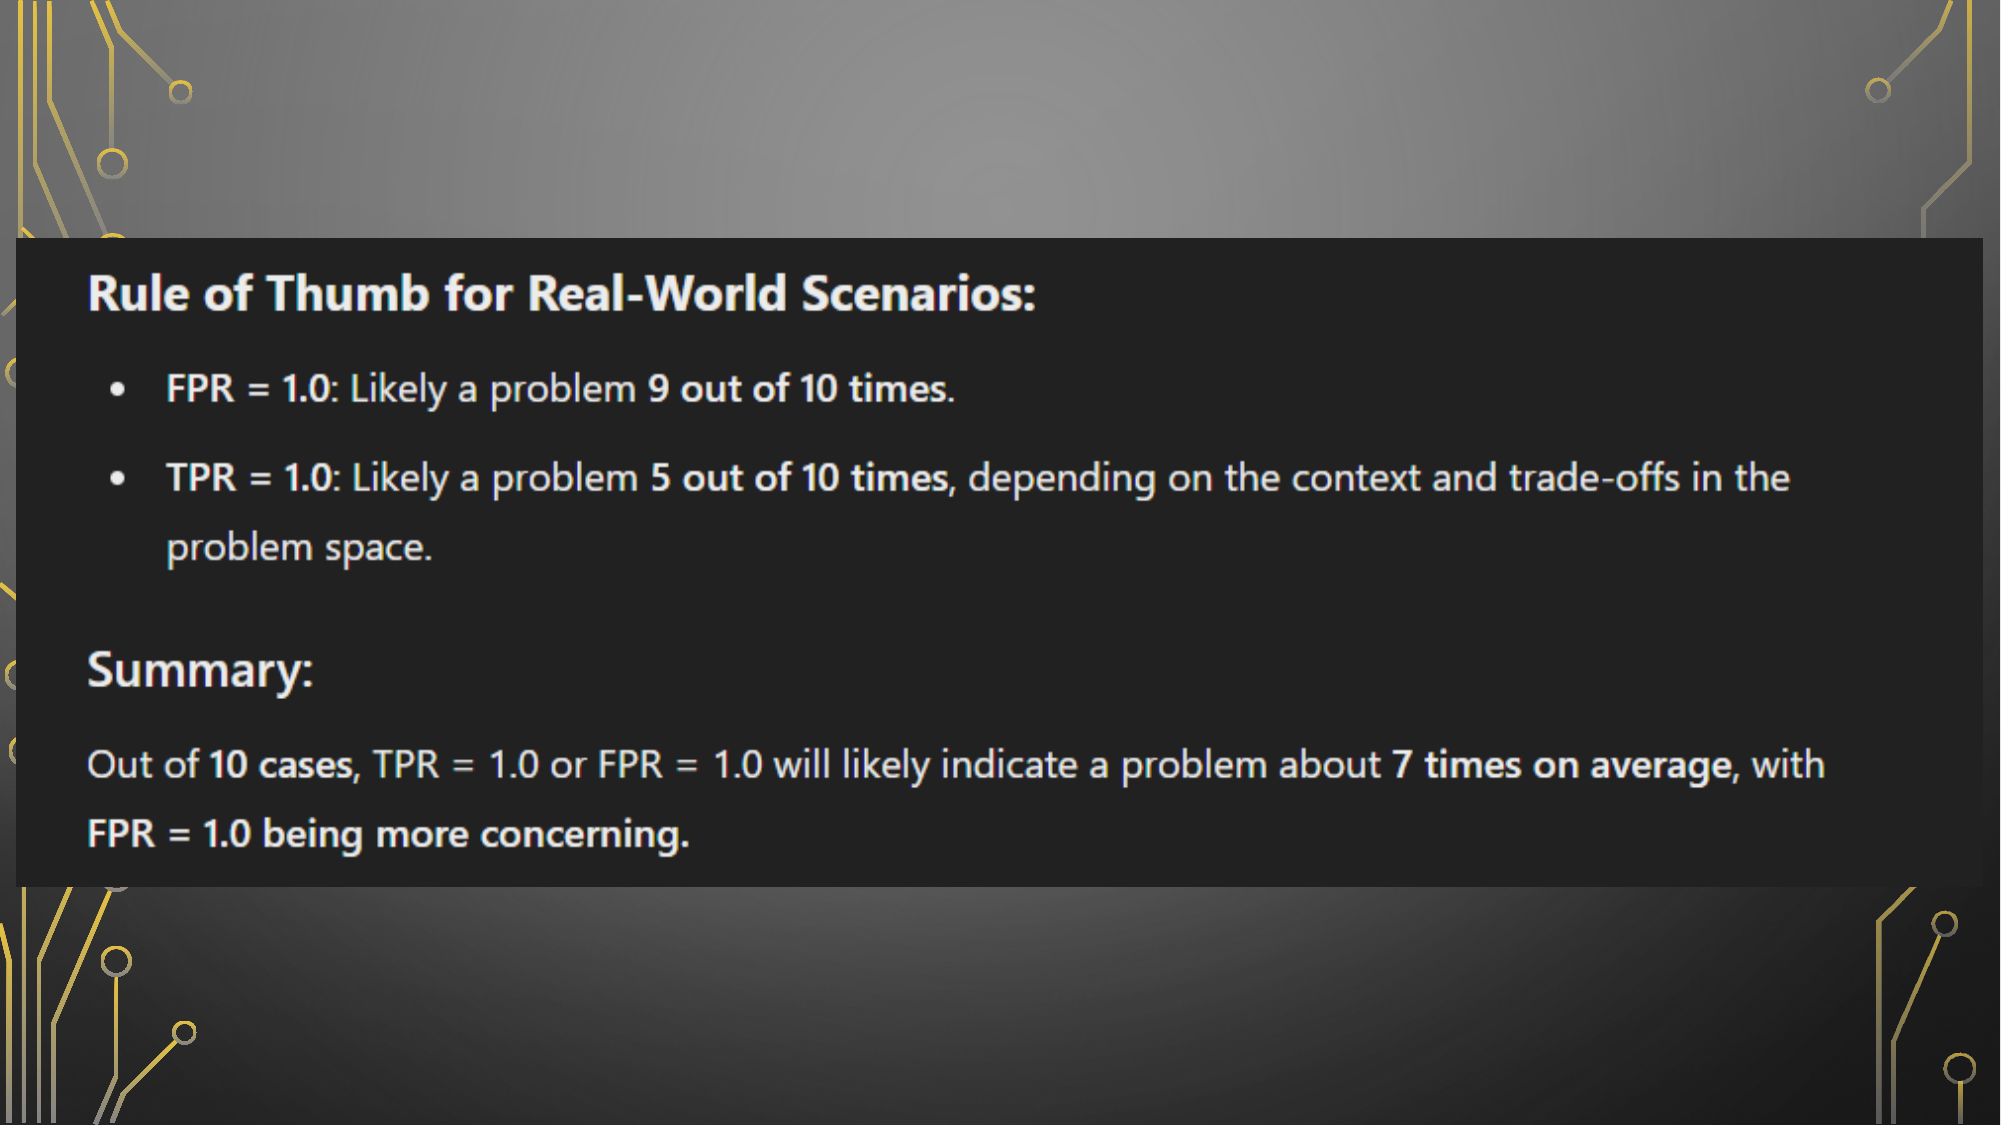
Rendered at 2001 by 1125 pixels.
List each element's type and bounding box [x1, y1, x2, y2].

picture [16, 237, 1984, 888]
